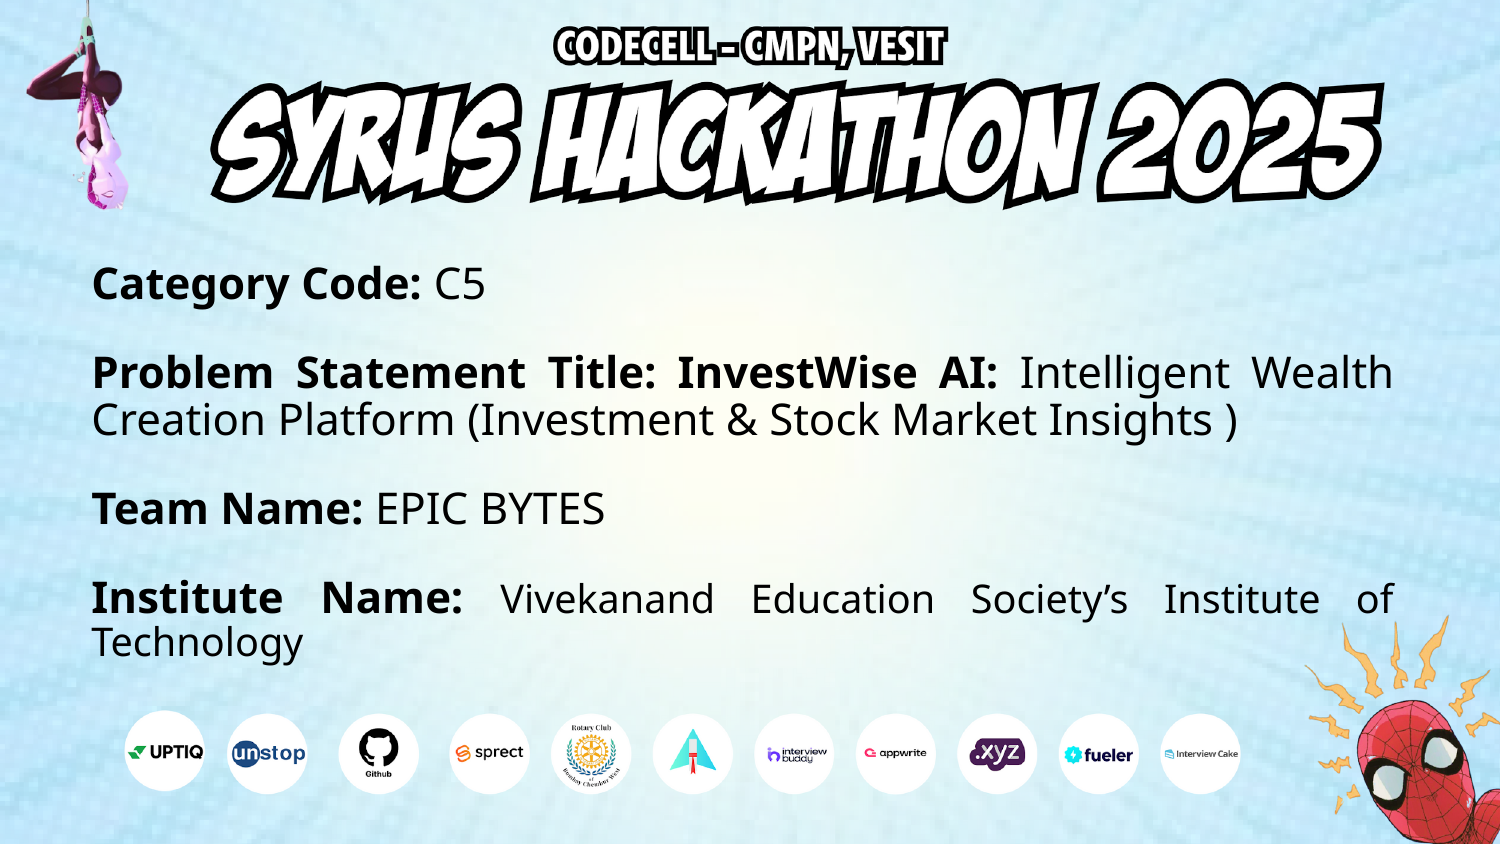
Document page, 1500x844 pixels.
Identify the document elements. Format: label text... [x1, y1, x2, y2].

text_box Category Code: C5 Problem Statement Title: InvestWise AI: Intelligent Wealth Creation Platform (Investment & Stock Market Insights ) Team Name: EPIC BYTES Institute Name: Vivekanand Education Society’s Institute of Technology [76, 246, 1410, 681]
text_box [0, 0, 1500, 844]
